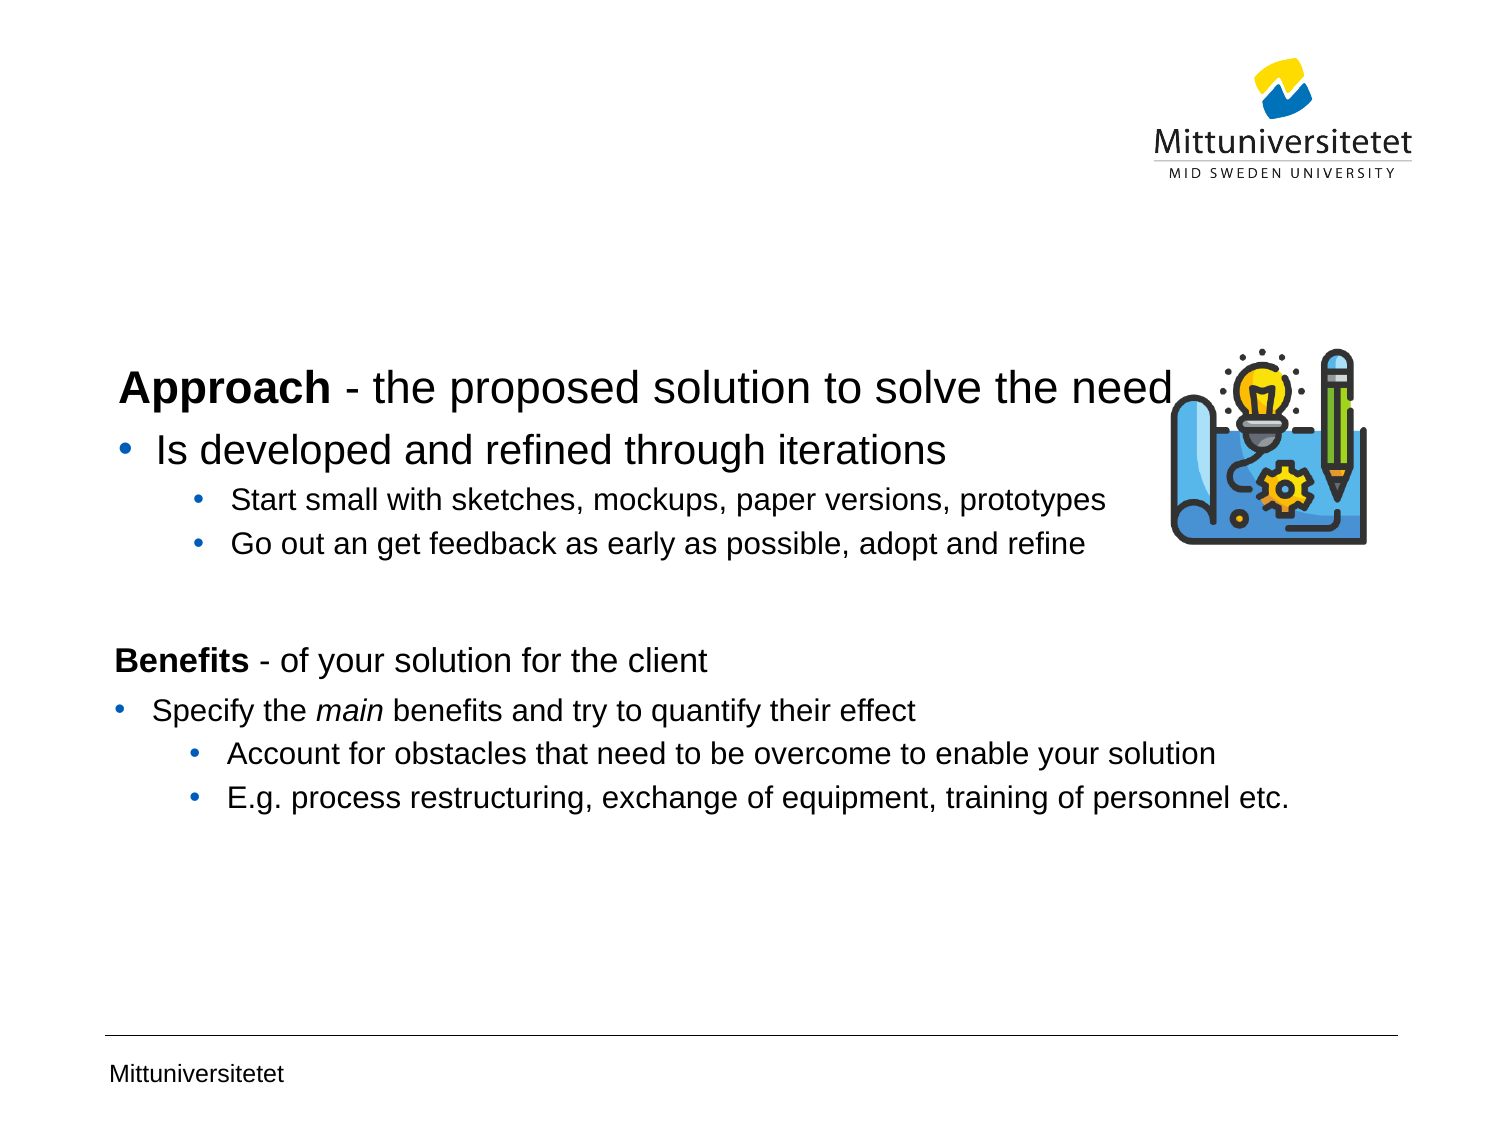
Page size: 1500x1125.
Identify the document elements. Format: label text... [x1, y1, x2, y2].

list Is developed and refined through iterations Start small with sketches, mockups, paper versions, prototypes Go out an get feedback as early as possible, adopt and refine [103, 415, 1402, 563]
picture [1164, 342, 1373, 551]
title Approach - the proposed solution to solve the need [103, 330, 1402, 411]
picture [1154, 58, 1412, 178]
text_box Benefits - of your solution for the client [103, 598, 1402, 679]
text_box Specify the main benefits and try to quantify their effect Account for obstacles that need to be overcome to enable your solution E.g. process restructuring, exchange of equipment, training of personnel etc. [103, 684, 1402, 831]
